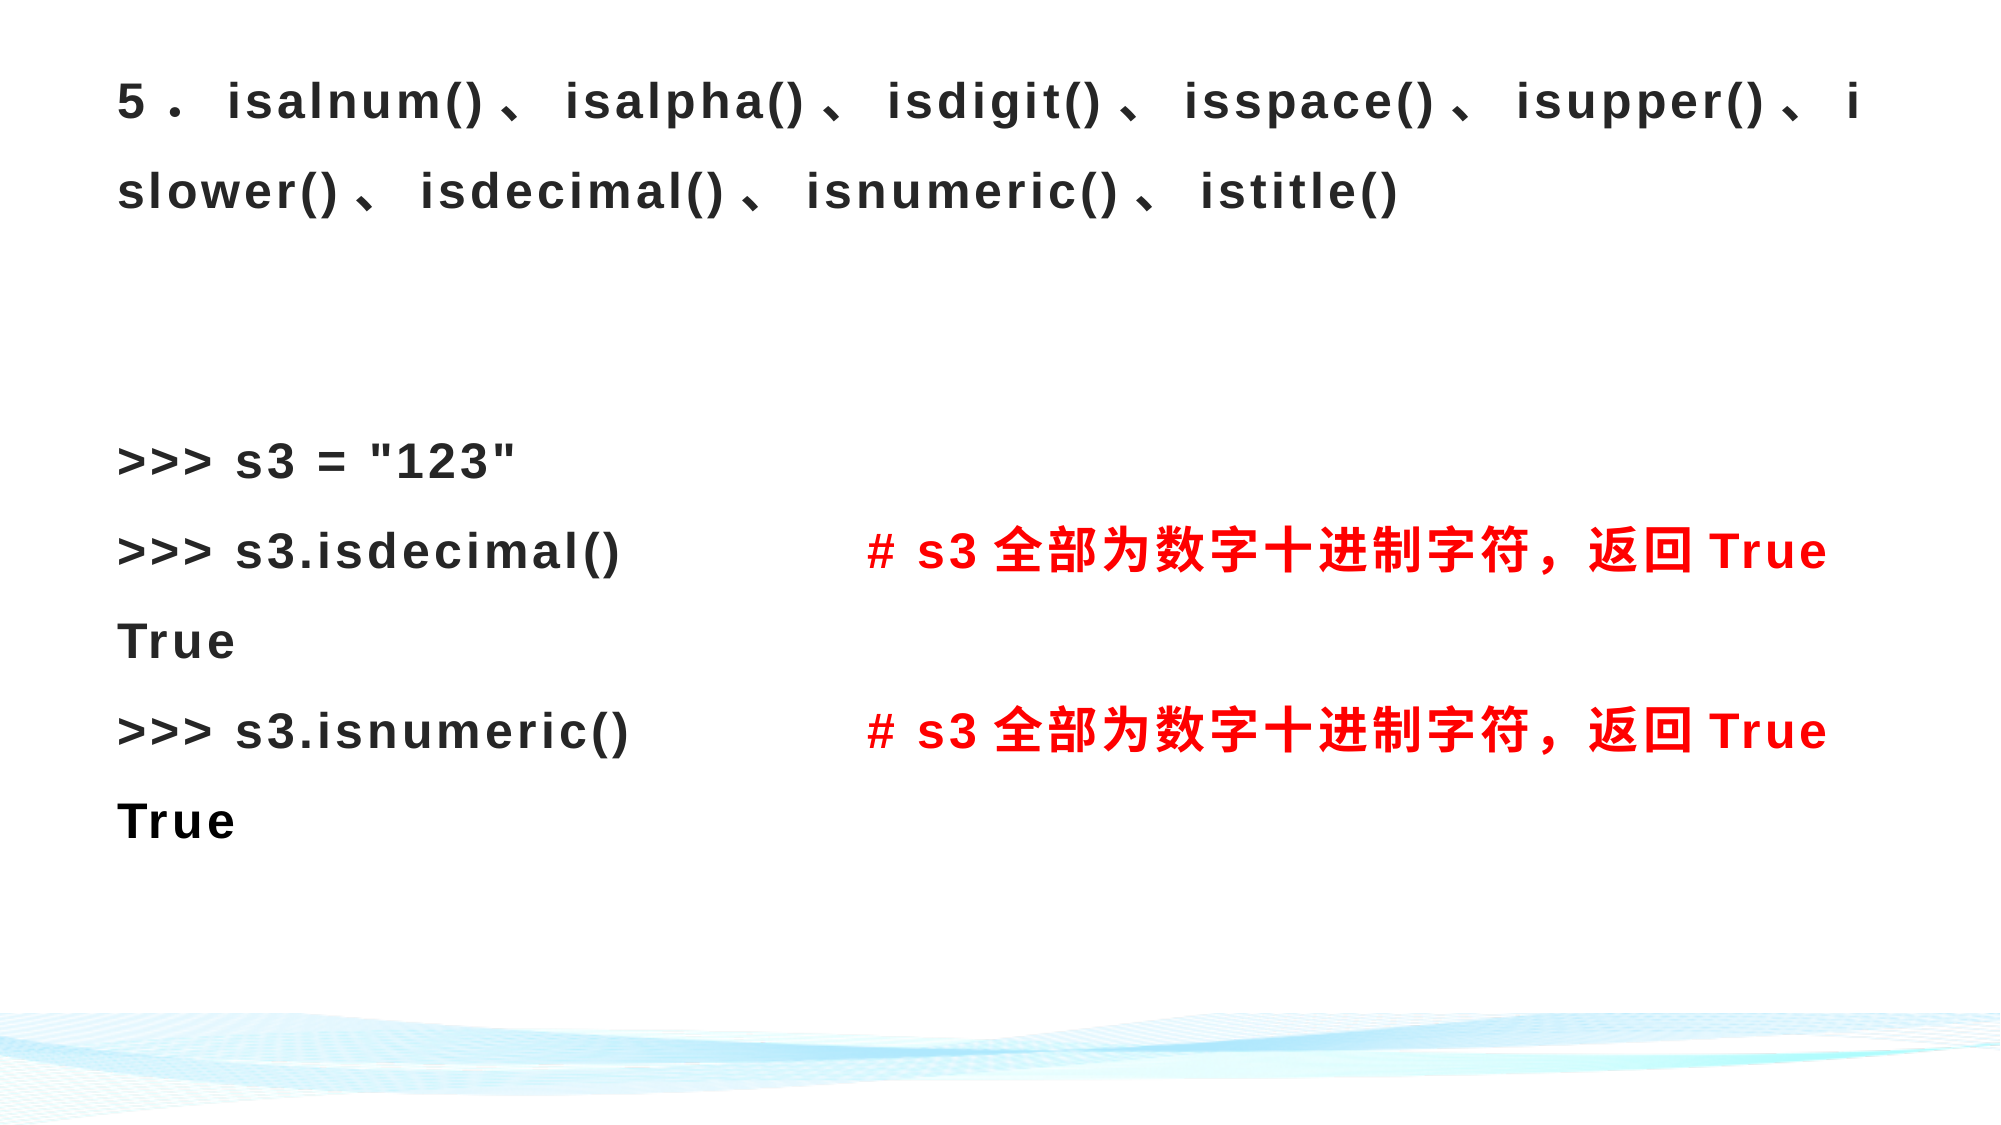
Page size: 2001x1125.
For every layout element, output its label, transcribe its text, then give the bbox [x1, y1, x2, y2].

picture [0, 1013, 2000, 1125]
title 5．isalnum()、isalpha()、isdigit()、isspace()、isupper()、islower()、isdecimal()、isnumeric()、istitle() >>> s3 = "123" >>> s3.isdecimal() # s3全部为数字十进制字符，返回True True >>> s3.isnumeric() # s3全部为数字十进制字符，返回True True [102, 30, 1883, 1103]
